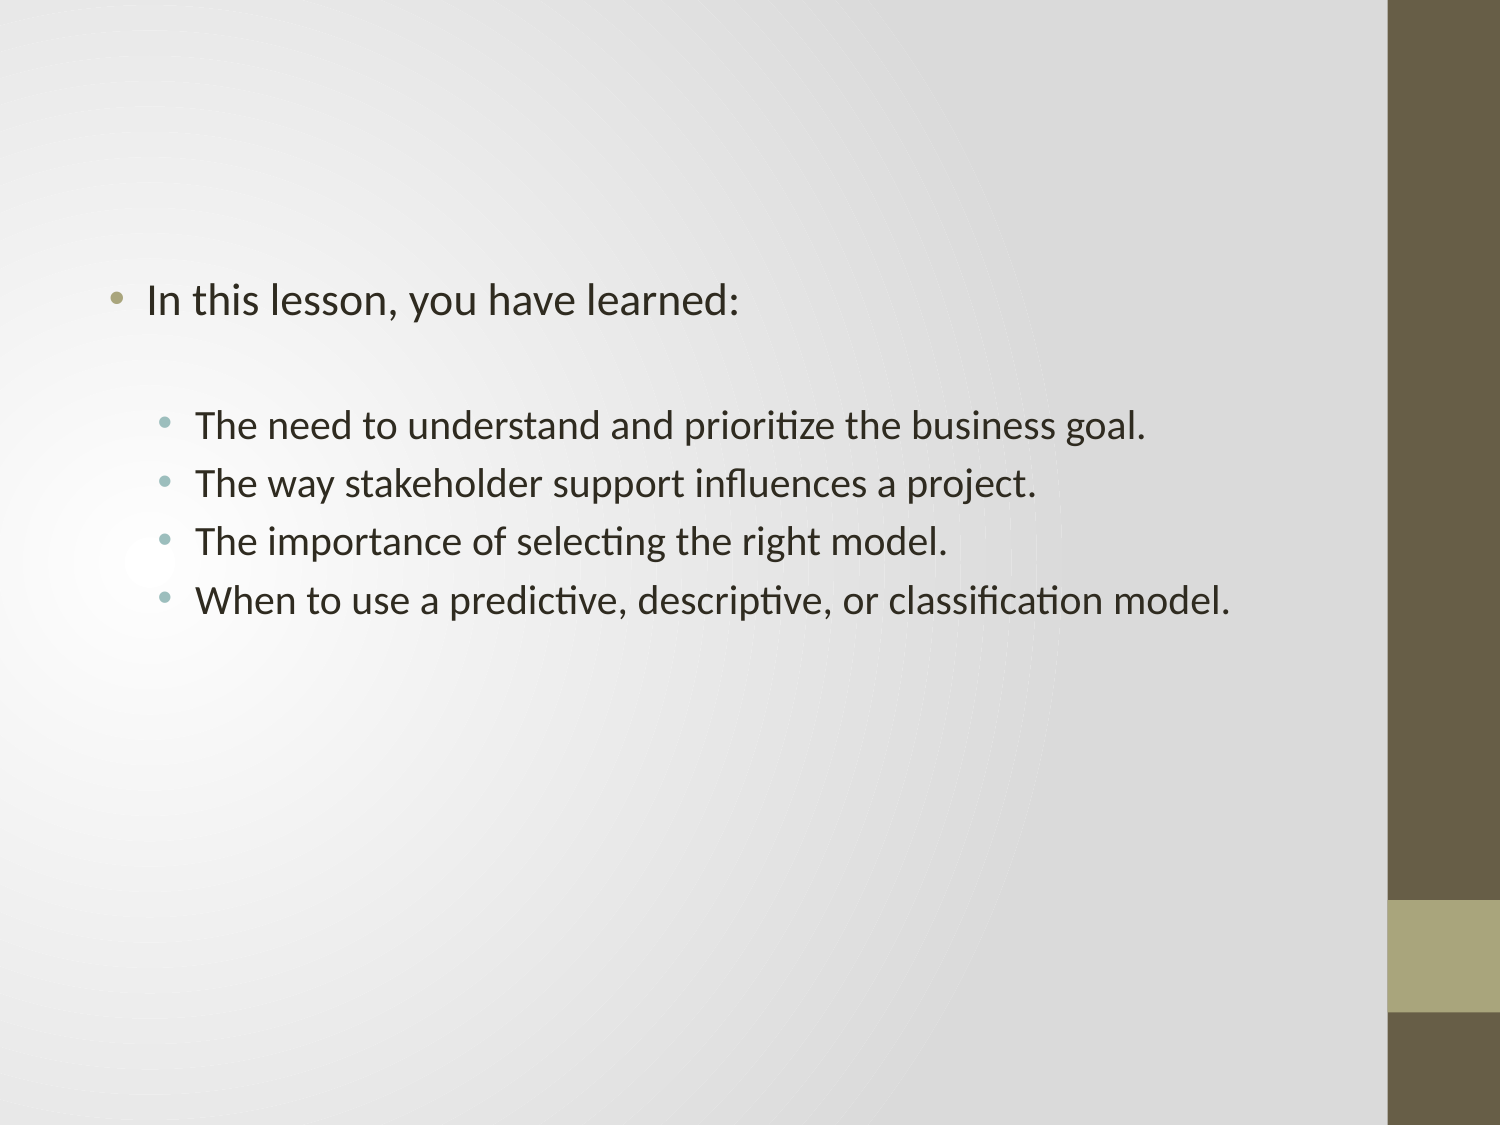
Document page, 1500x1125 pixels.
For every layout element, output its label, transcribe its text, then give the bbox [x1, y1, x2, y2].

list In this lesson, you have learned: The need to understand and prioritize the business goal. The way stakeholder support influences a project. The importance of selecting the right model. When to use a predictive, descriptive, or classification model. [75, 262, 1325, 1050]
